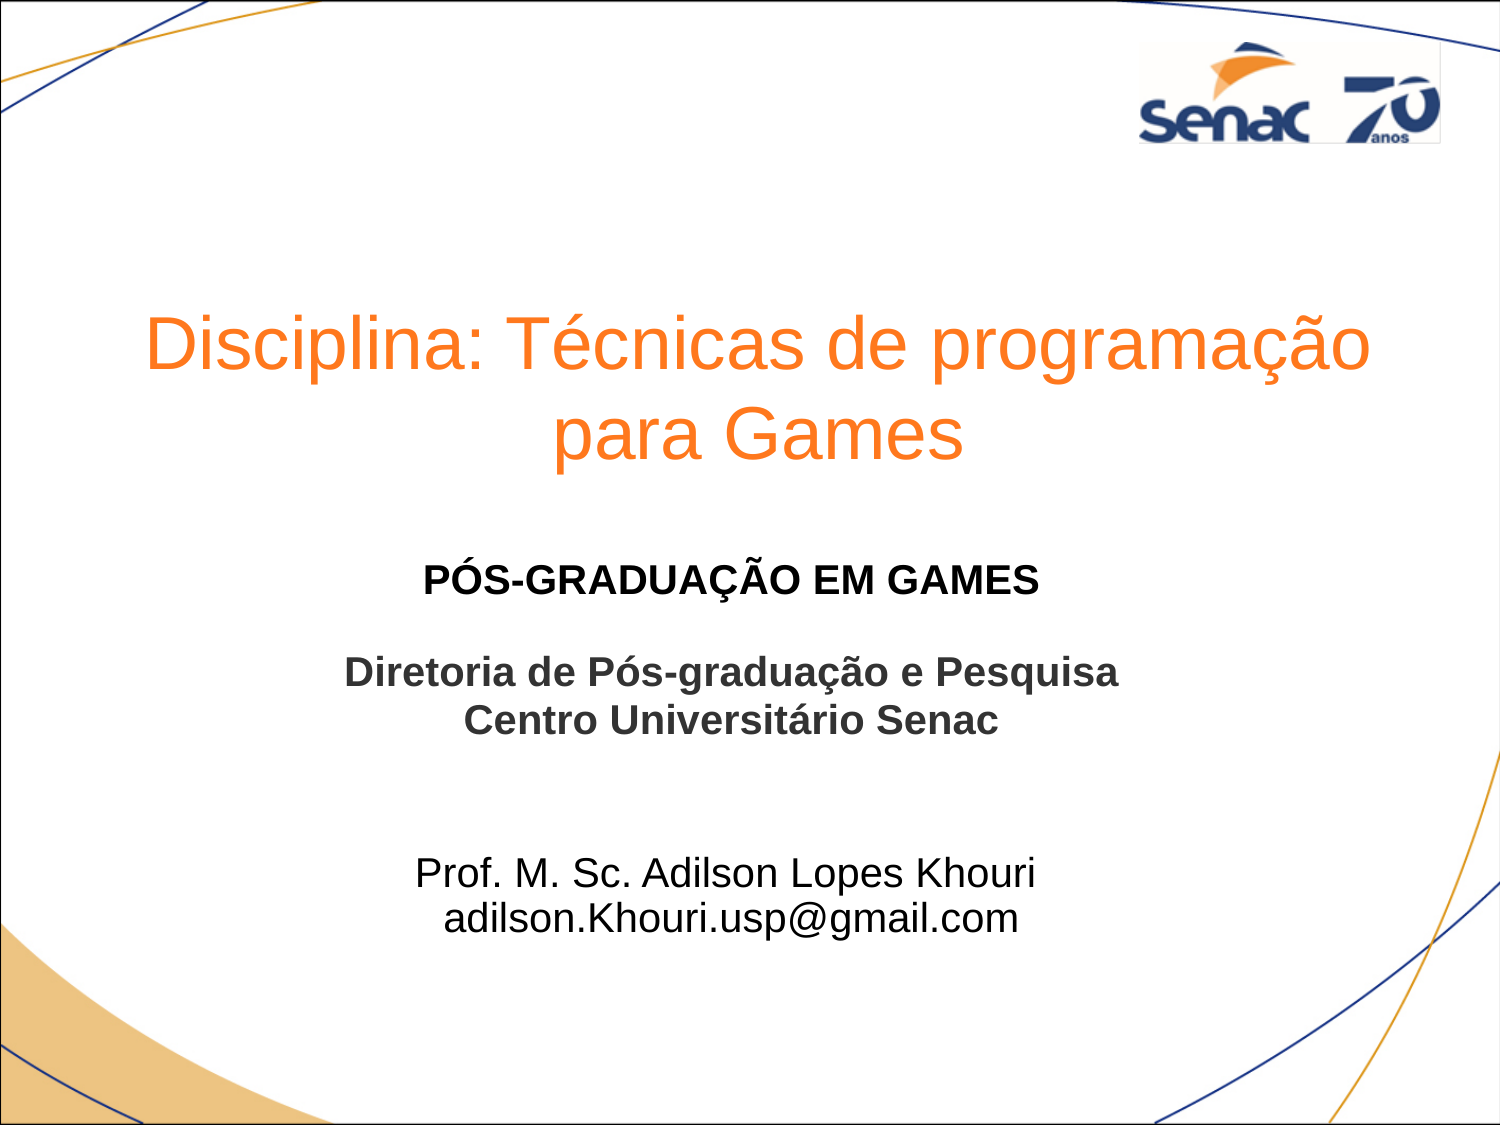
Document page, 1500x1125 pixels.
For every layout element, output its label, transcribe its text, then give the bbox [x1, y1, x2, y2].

title Disciplina: Técnicas de programação para Games [53, 290, 1465, 479]
subtitle PÓS-GRADUAÇÃO EM GAMES Diretoria de Pós-graduação e Pesquisa Centro Universitário Senac Prof. M. Sc. Adilson Lopes Khouri adilson.Khouri.usp@gmail.com [206, 550, 1257, 1059]
picture [0, 0, 1500, 1125]
